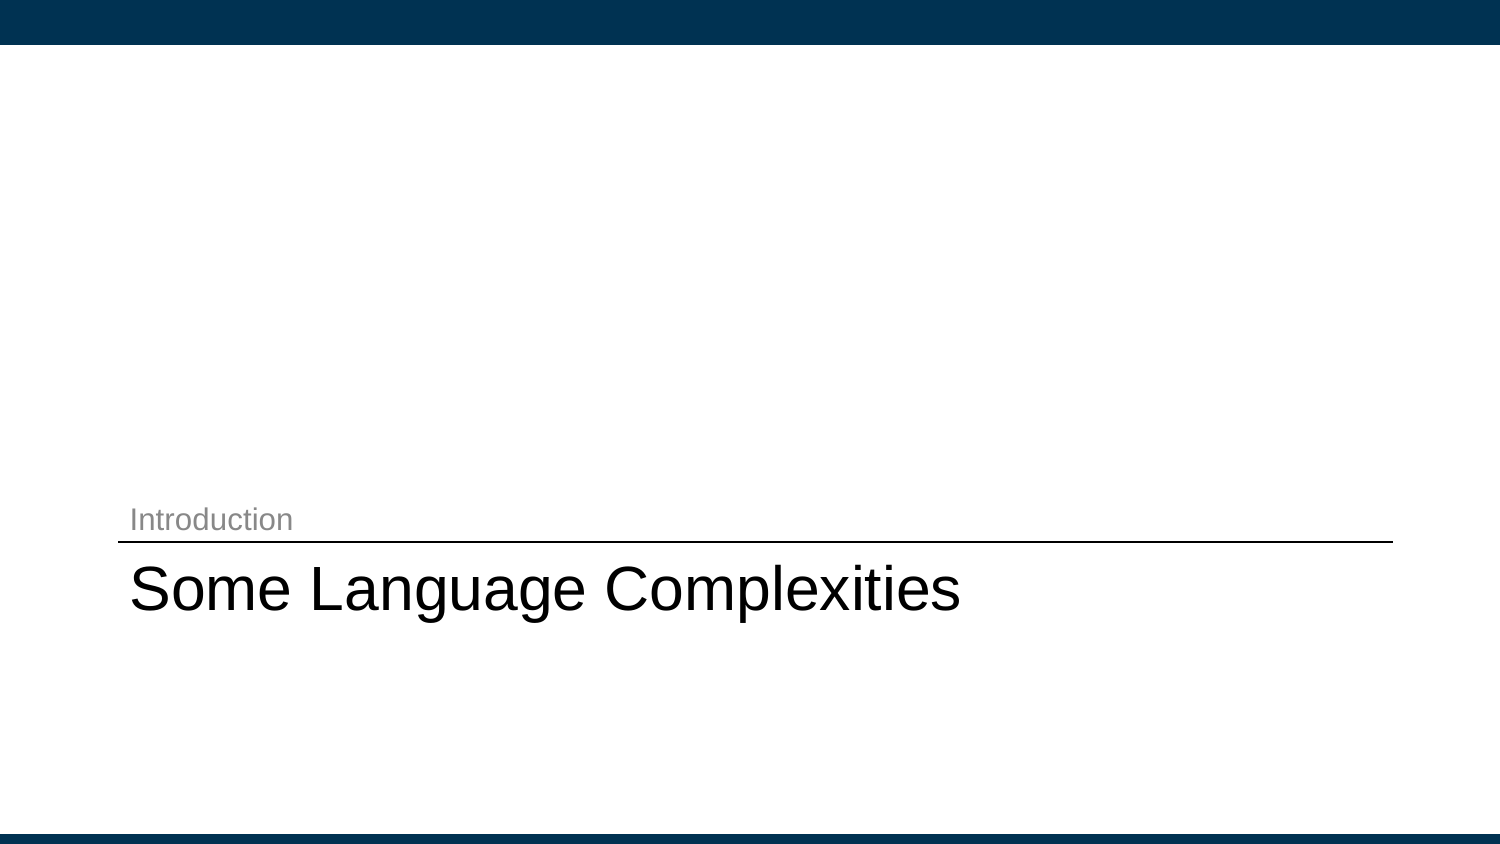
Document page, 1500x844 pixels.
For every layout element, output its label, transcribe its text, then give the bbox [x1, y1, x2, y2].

title Some Language Complexities [118, 543, 1394, 710]
list Introduction [118, 357, 1394, 543]
